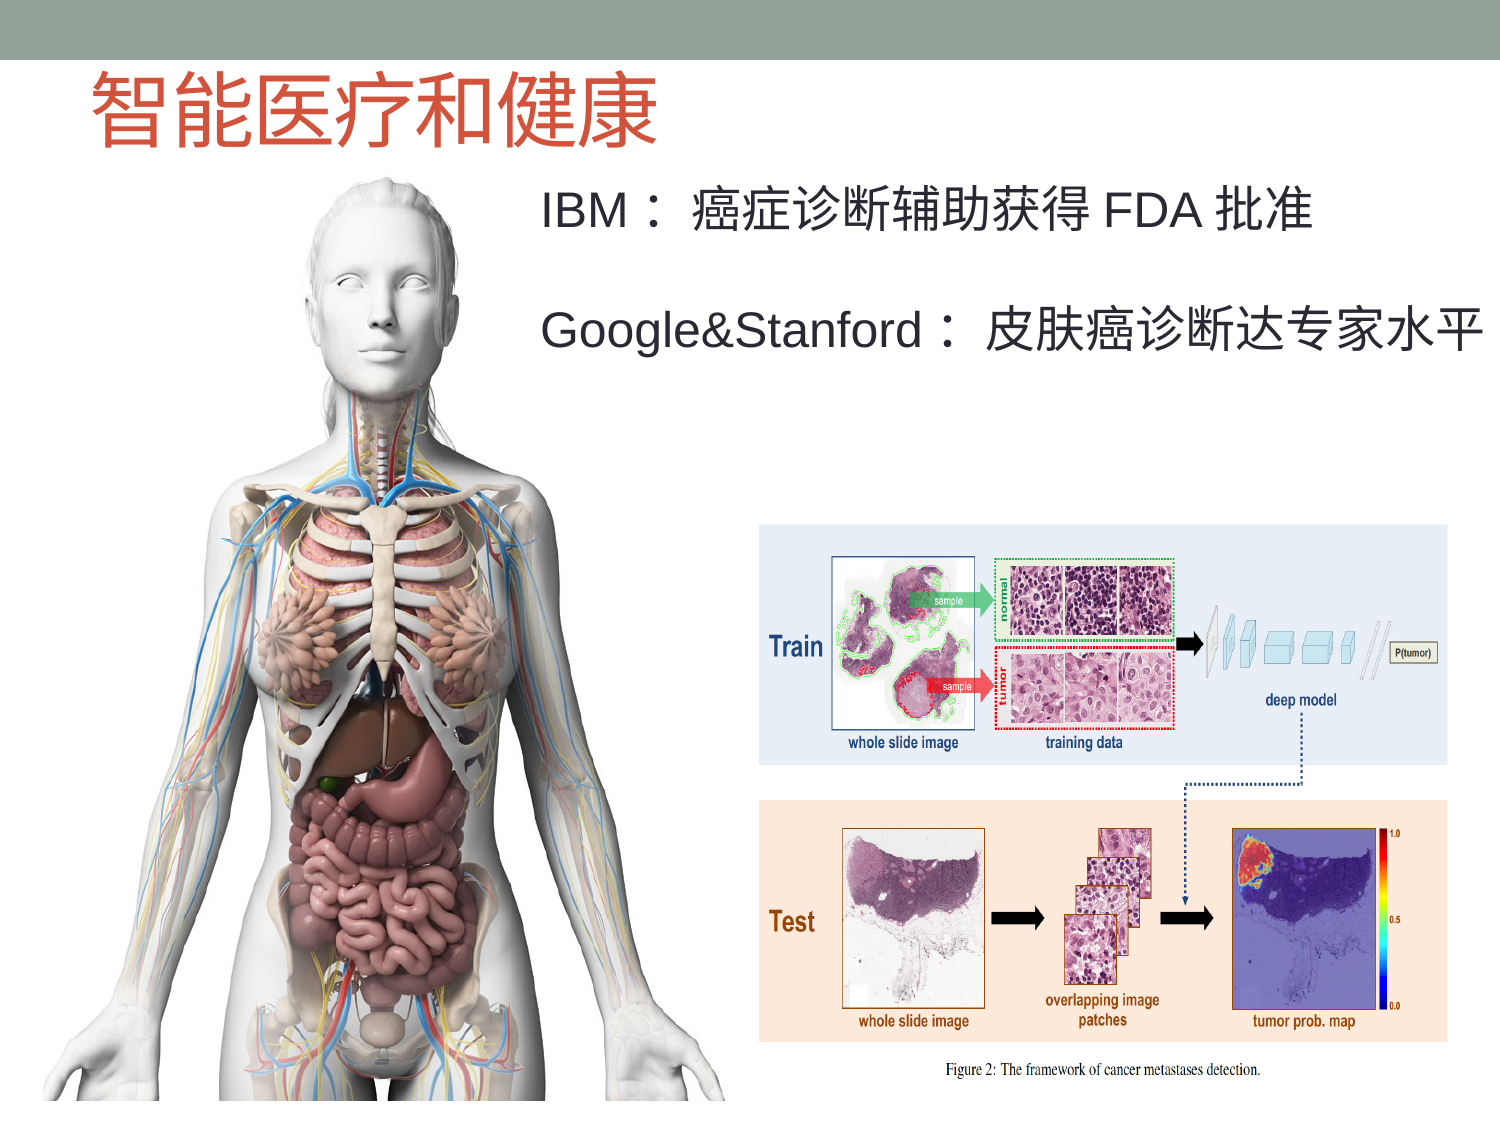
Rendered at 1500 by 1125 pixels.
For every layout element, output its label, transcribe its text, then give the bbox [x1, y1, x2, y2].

text_box IBM：癌症诊断辅助获得FDA批准 Google&Stanford：皮肤癌诊断达专家水平 [742, 169, 1500, 365]
picture [43, 131, 734, 1101]
picture [749, 518, 1460, 1101]
text_box 智能医疗和健康 [74, 50, 1425, 169]
